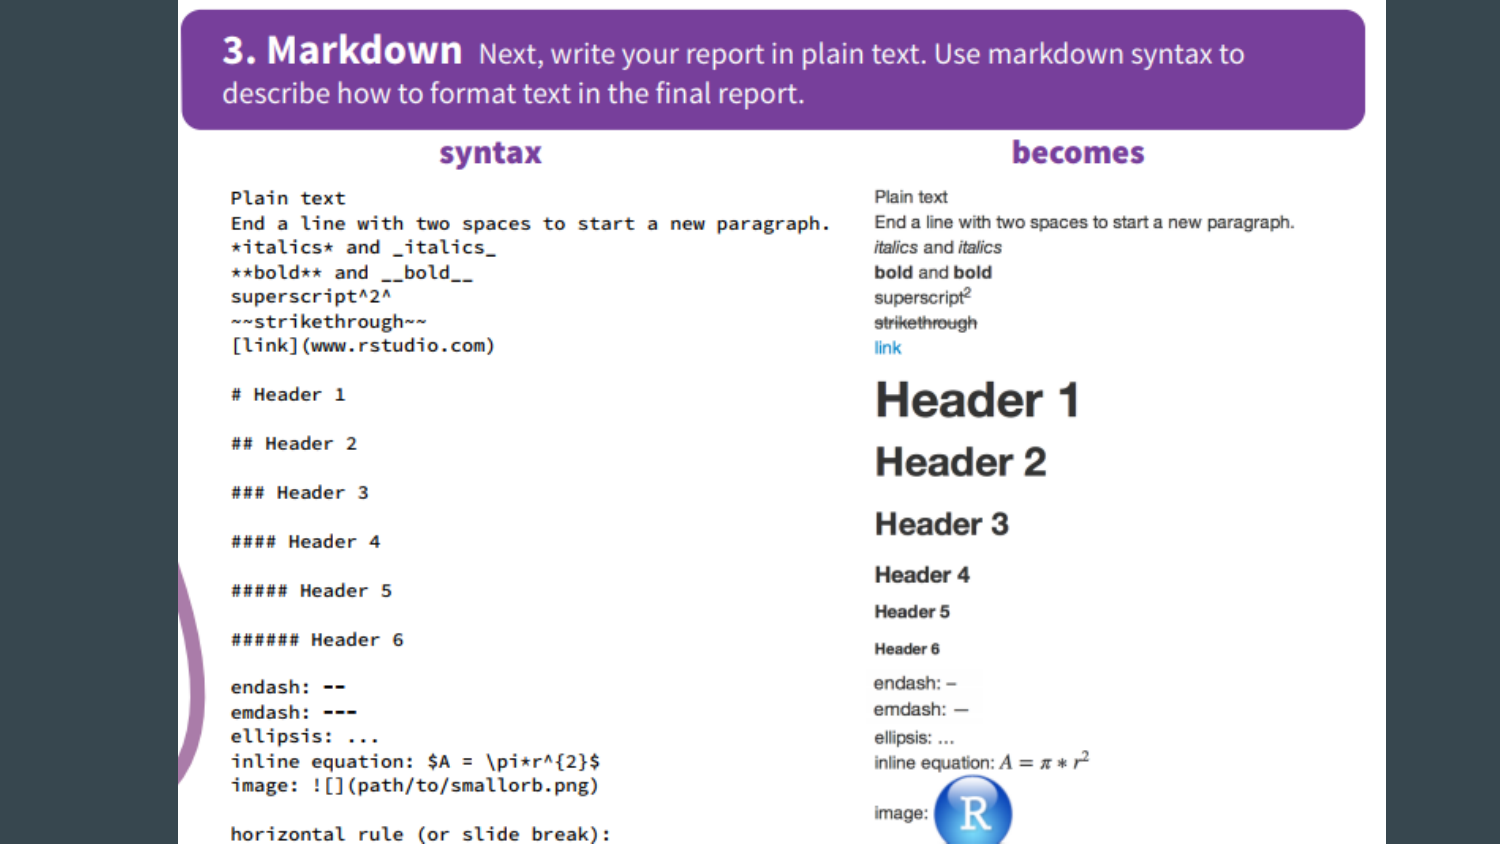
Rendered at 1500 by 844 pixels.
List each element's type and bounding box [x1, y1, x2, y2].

picture [178, 0, 1386, 844]
